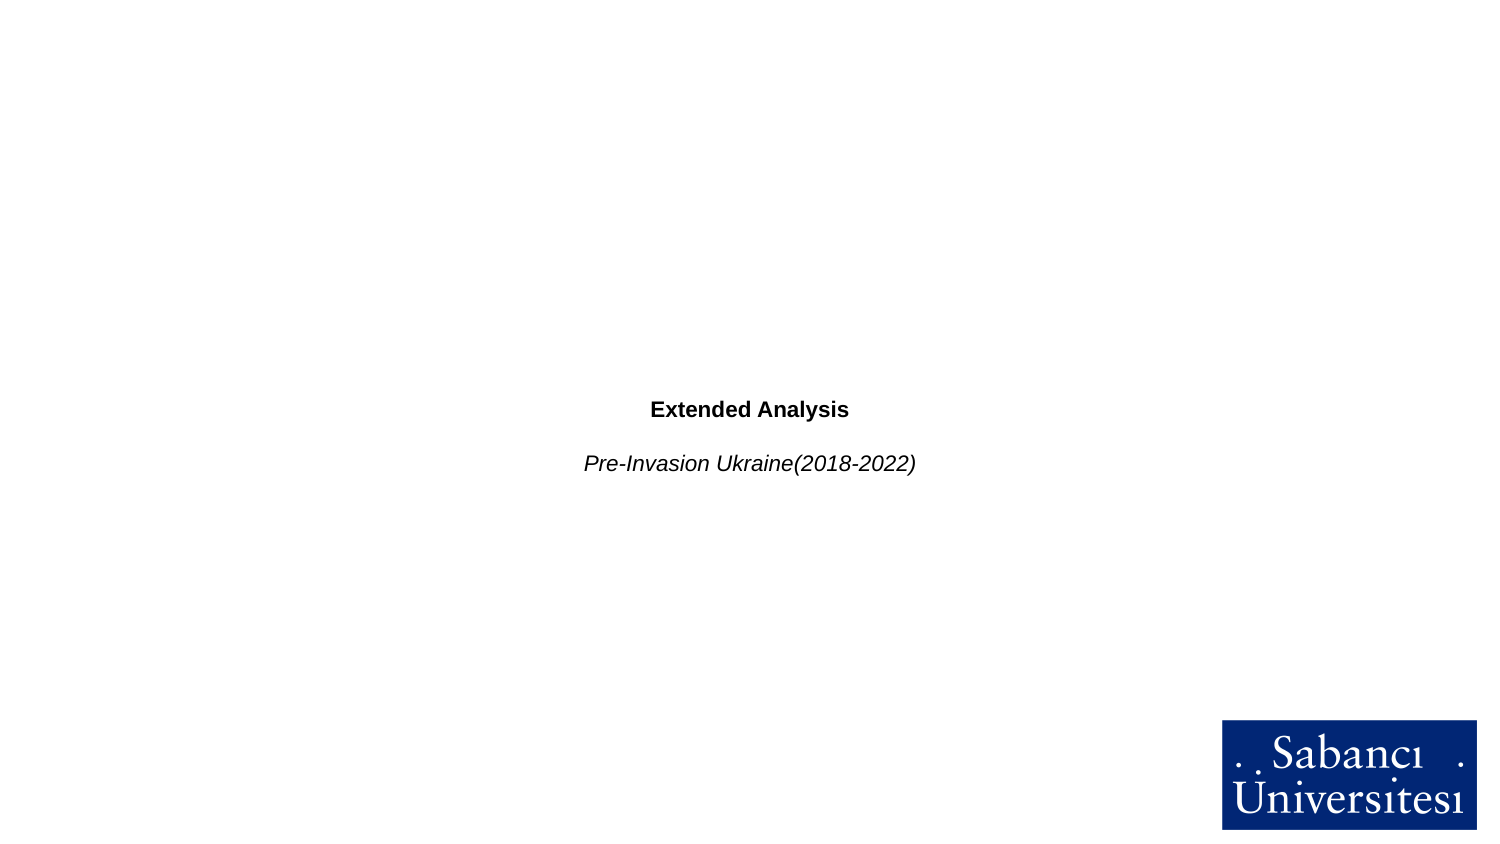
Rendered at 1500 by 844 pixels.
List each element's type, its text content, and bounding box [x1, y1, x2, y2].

picture [1222, 719, 1477, 830]
title Extended Analysis Pre-Invasion Ukraine(2018-2022) [51, 352, 1449, 491]
